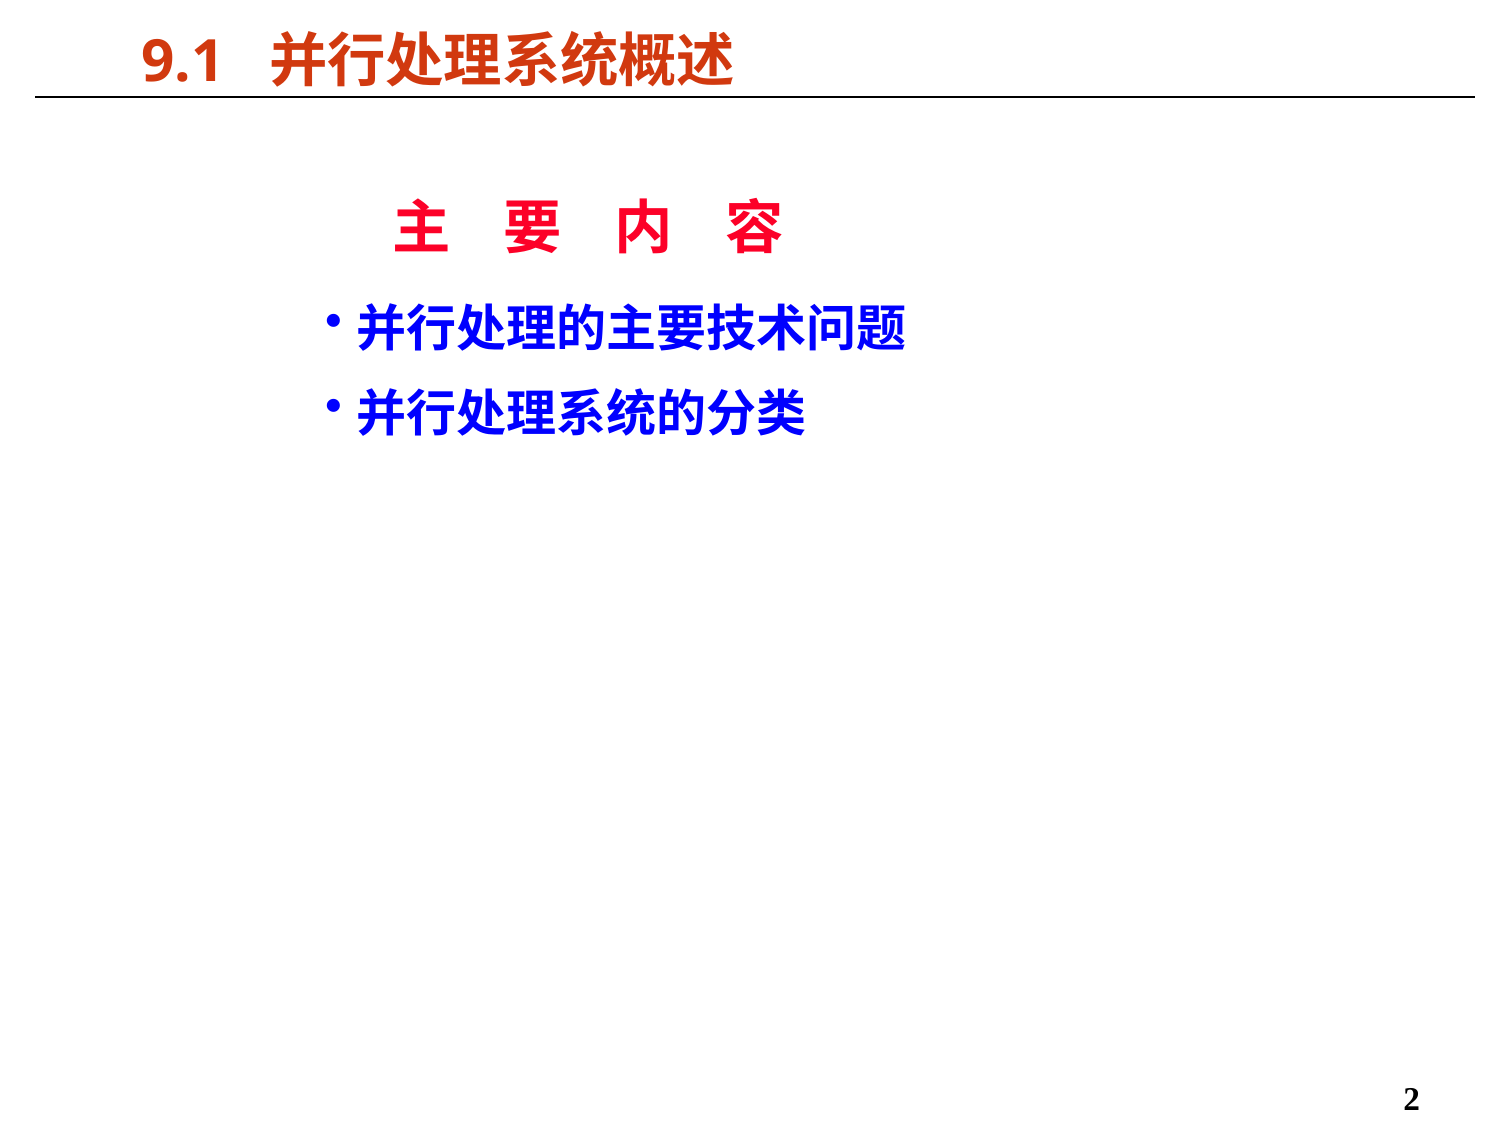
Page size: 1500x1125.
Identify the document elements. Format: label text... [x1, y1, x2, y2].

list 并行处理的主要技术问题 并行处理系统的分类 [233, 292, 1192, 447]
title 9.1 并行处理系统概述 [131, 28, 1500, 160]
text_box 主 要 内 容 [377, 182, 946, 268]
